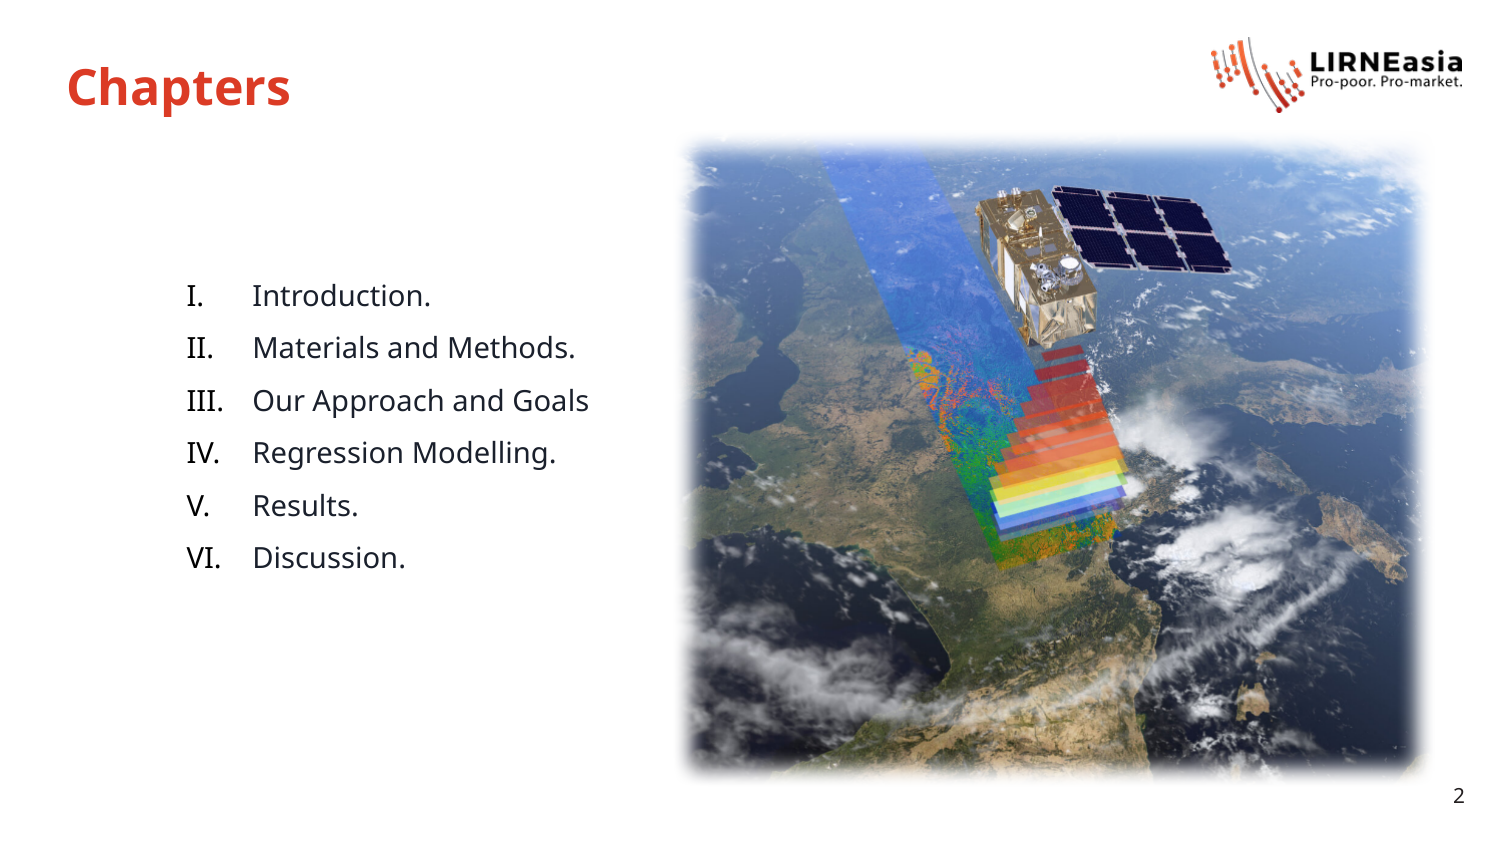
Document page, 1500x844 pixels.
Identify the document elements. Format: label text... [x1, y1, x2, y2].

title Chapters [51, 40, 1449, 135]
slide_number 2 [1389, 764, 1480, 830]
text_box Introduction. Materials and Methods. Our Approach and Goals Regression Modelling. Results. Discussion. [171, 252, 871, 813]
picture [1211, 37, 1462, 113]
picture [672, 129, 1435, 788]
